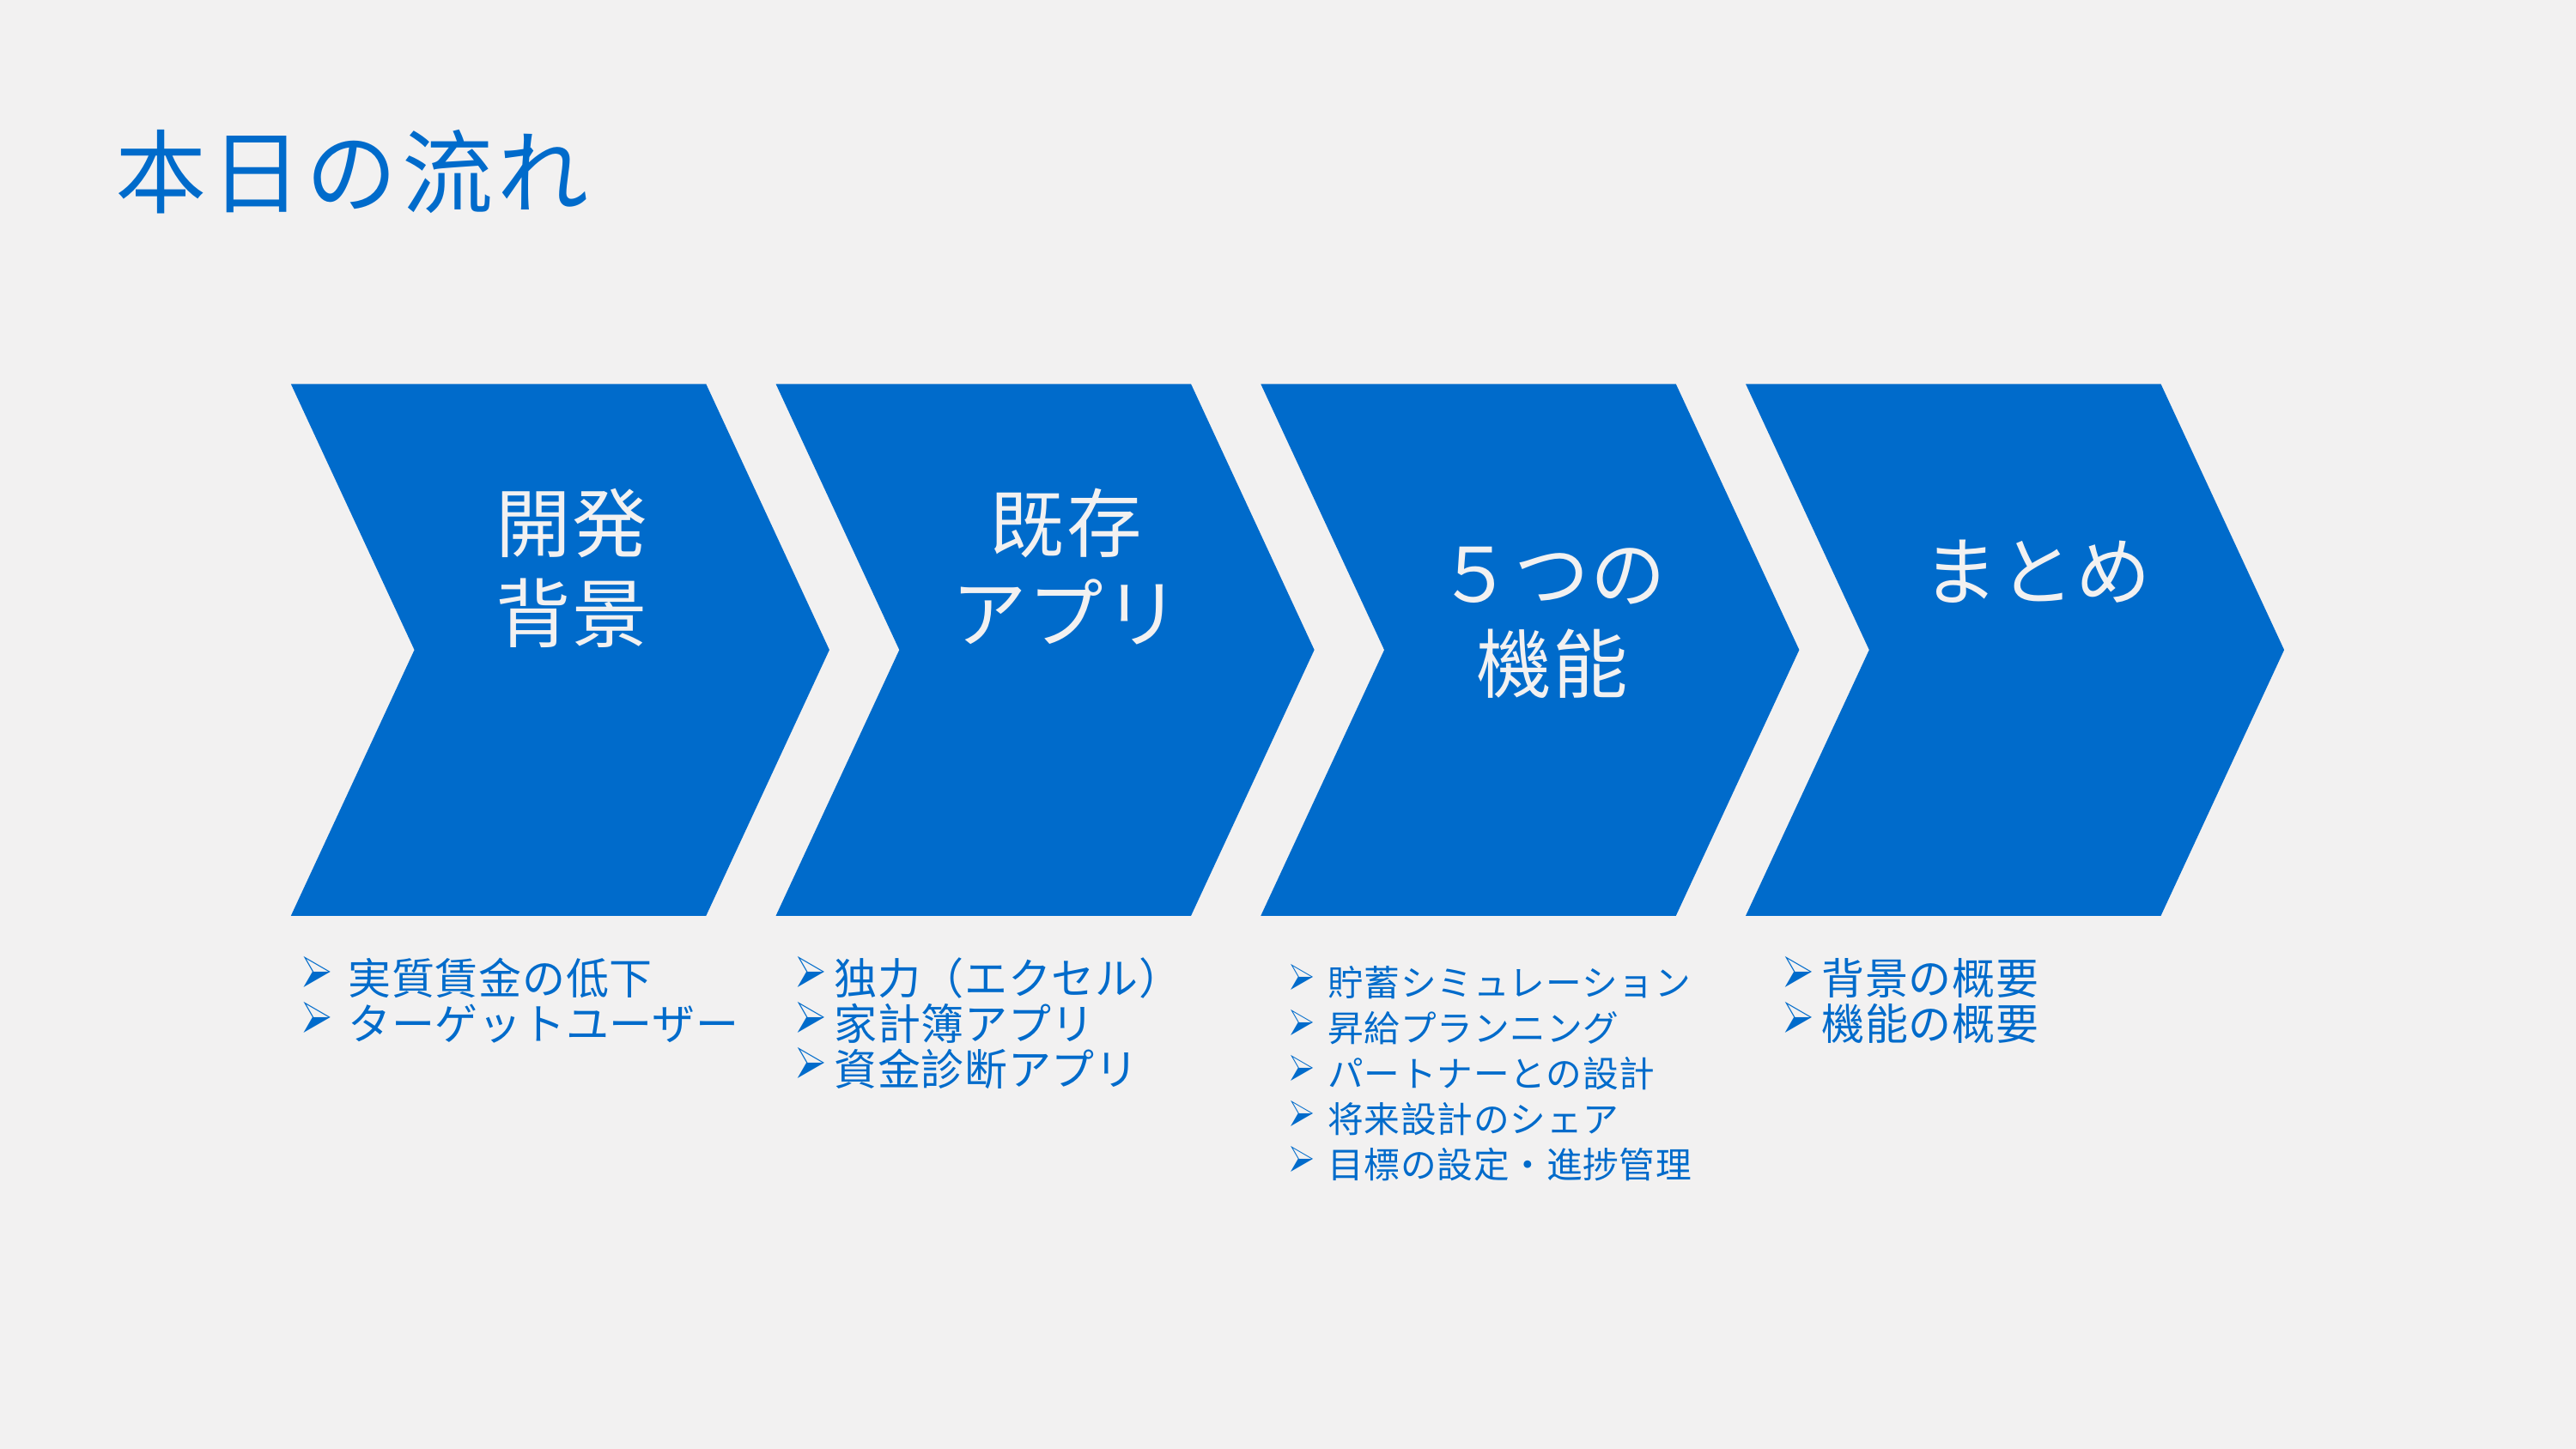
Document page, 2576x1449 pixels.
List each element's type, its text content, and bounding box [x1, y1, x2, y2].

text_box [289, 381, 2287, 1187]
text_box 本日の流れ [115, 96, 1005, 225]
